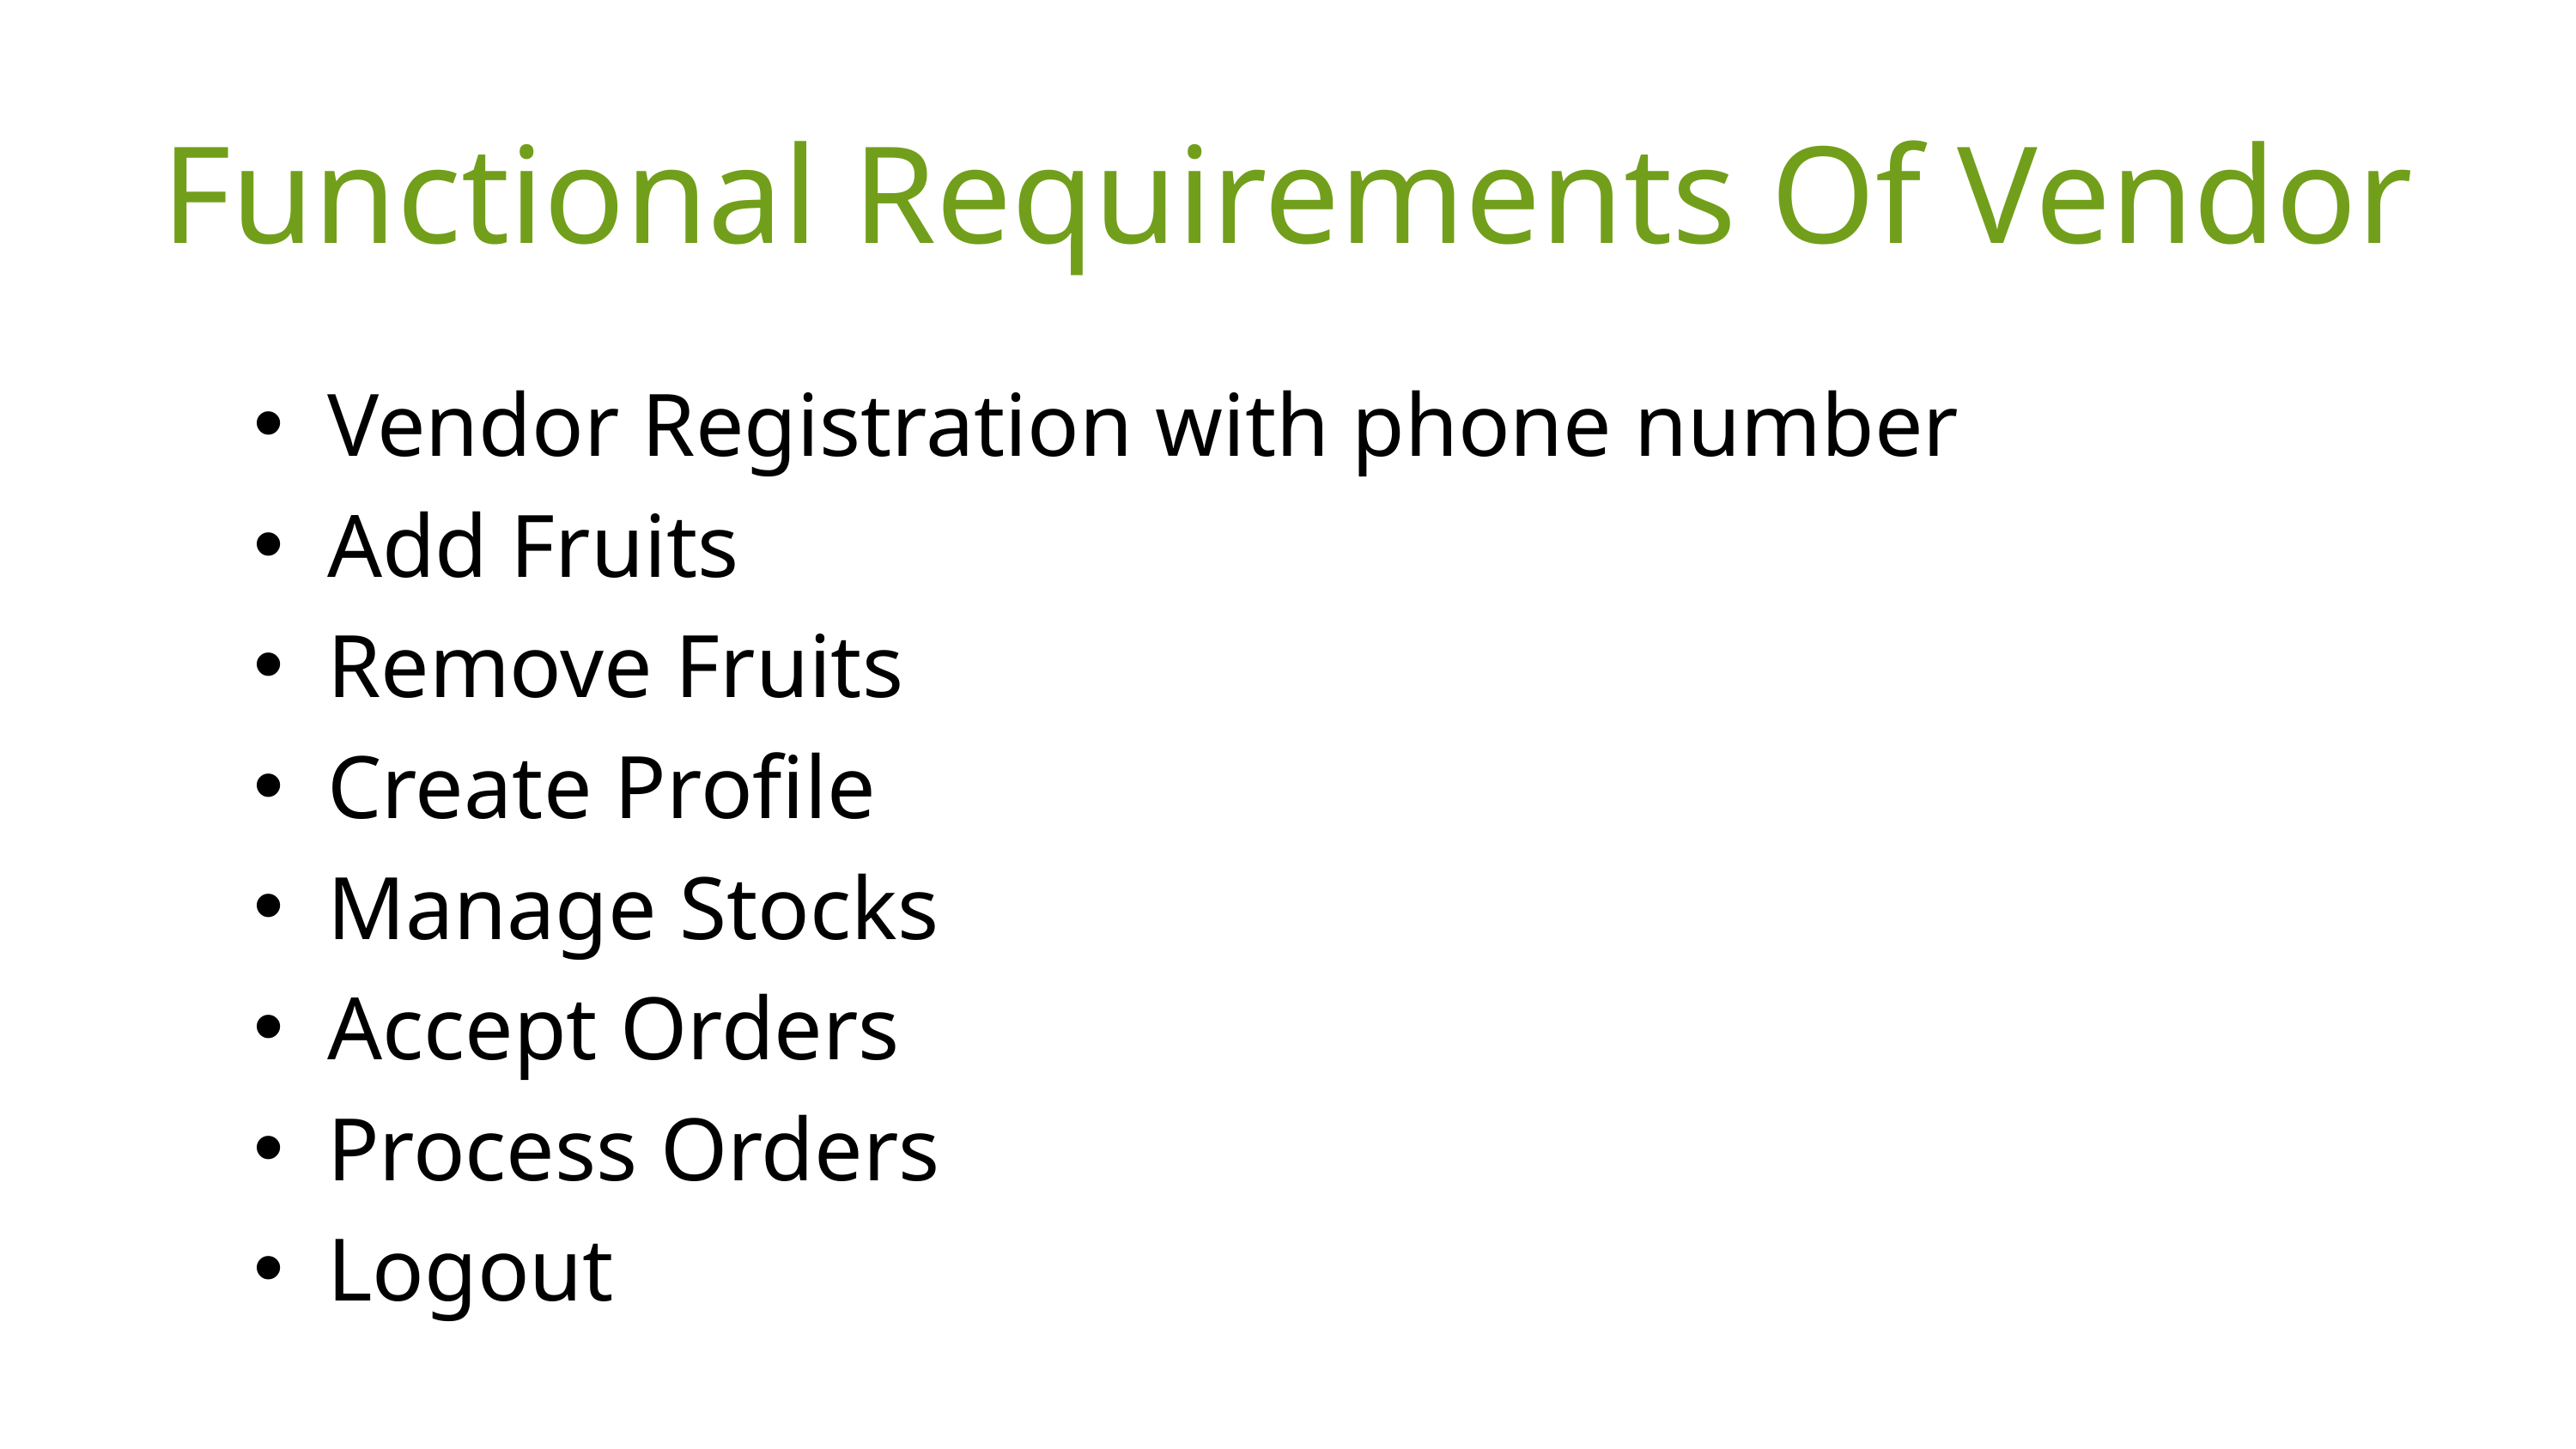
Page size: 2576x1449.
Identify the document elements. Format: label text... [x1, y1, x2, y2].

text_box Vendor Registration with phone number Add Fruits Remove Fruits Create Profile Manage Stocks Accept Orders Process Orders Logout [180, 353, 2094, 1319]
text_box Functional Requirements Of Vendor [109, 82, 2467, 270]
